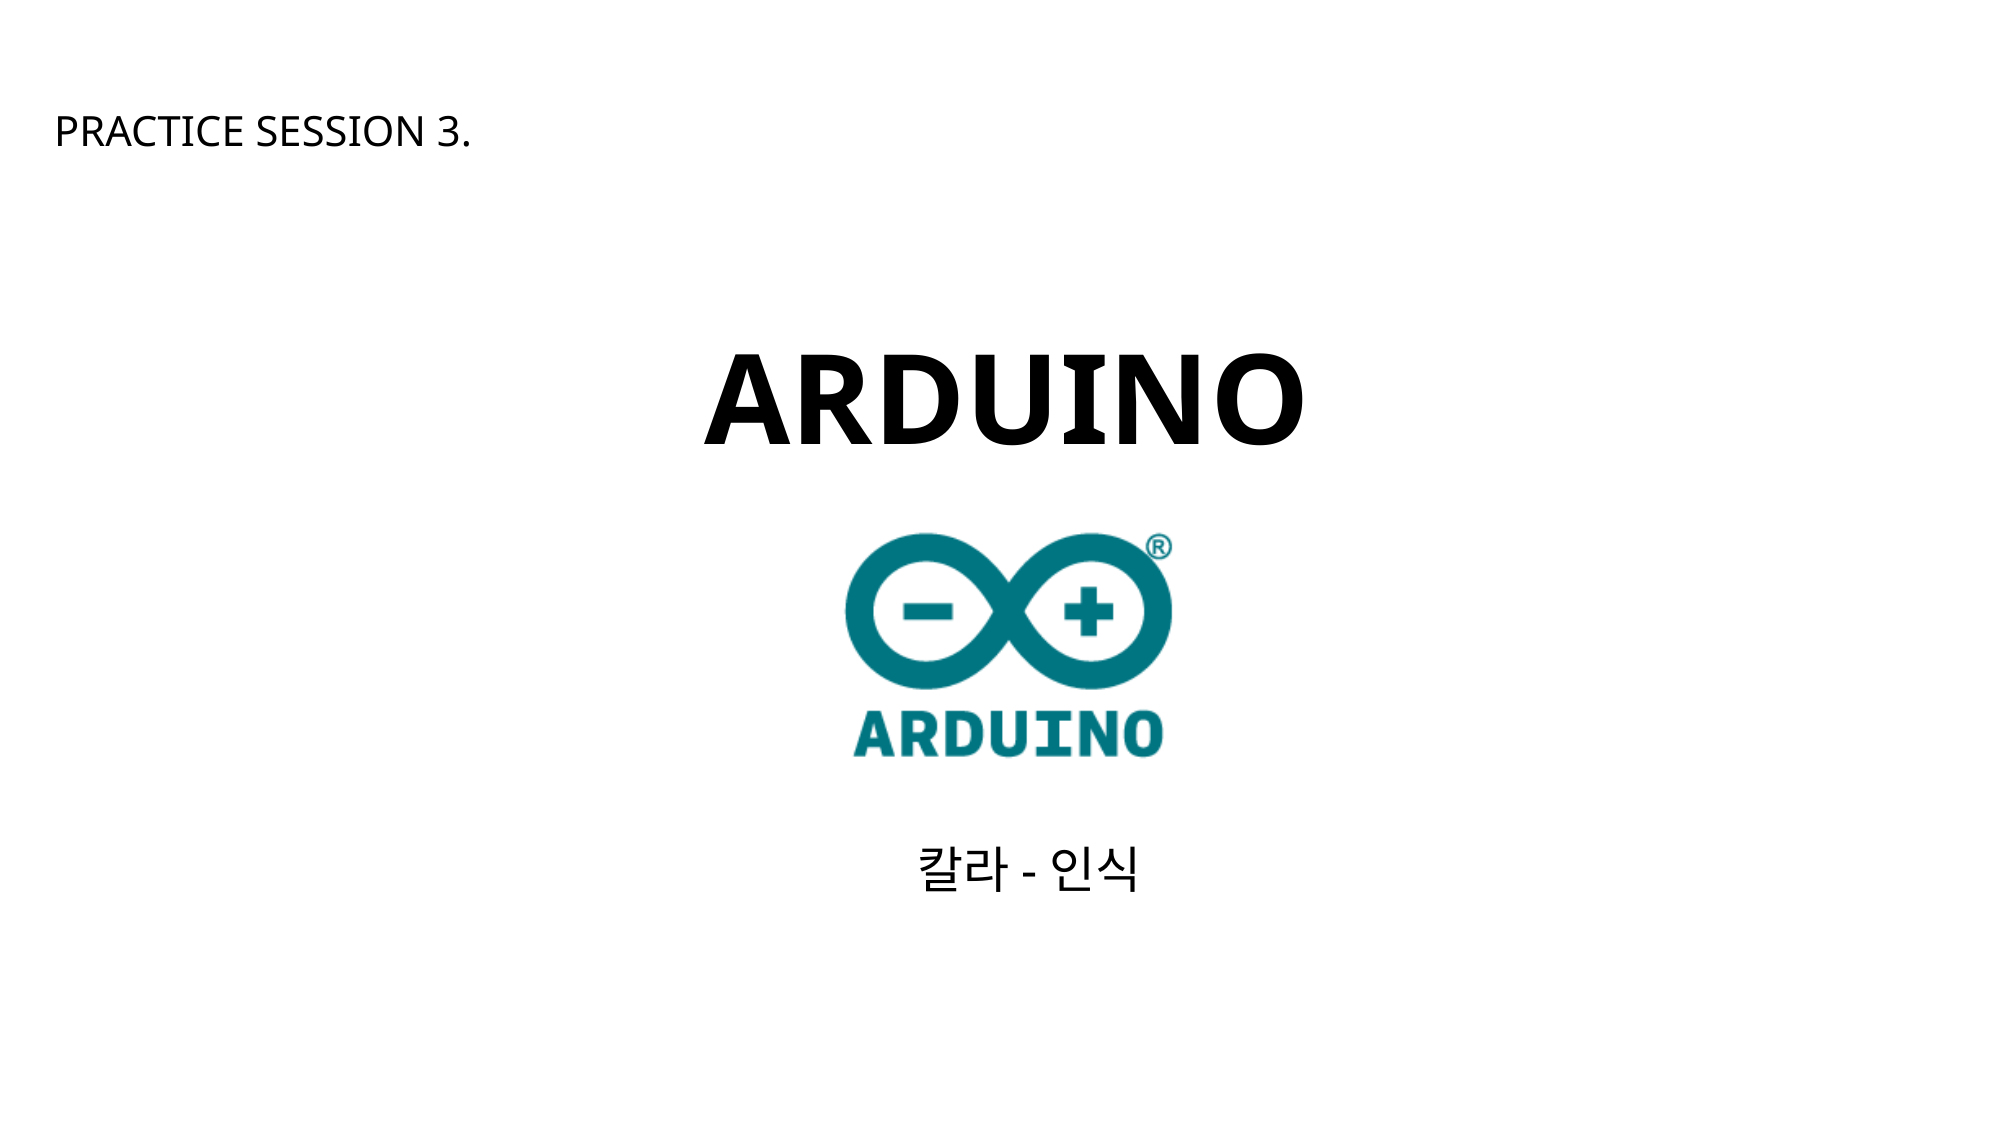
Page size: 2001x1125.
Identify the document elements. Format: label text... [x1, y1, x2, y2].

text_box PRACTICE SESSION 3. [39, 97, 498, 162]
text_box 칼라-인식 [902, 831, 1157, 907]
text_box ARDUINO [689, 312, 1326, 477]
picture [820, 502, 1195, 788]
